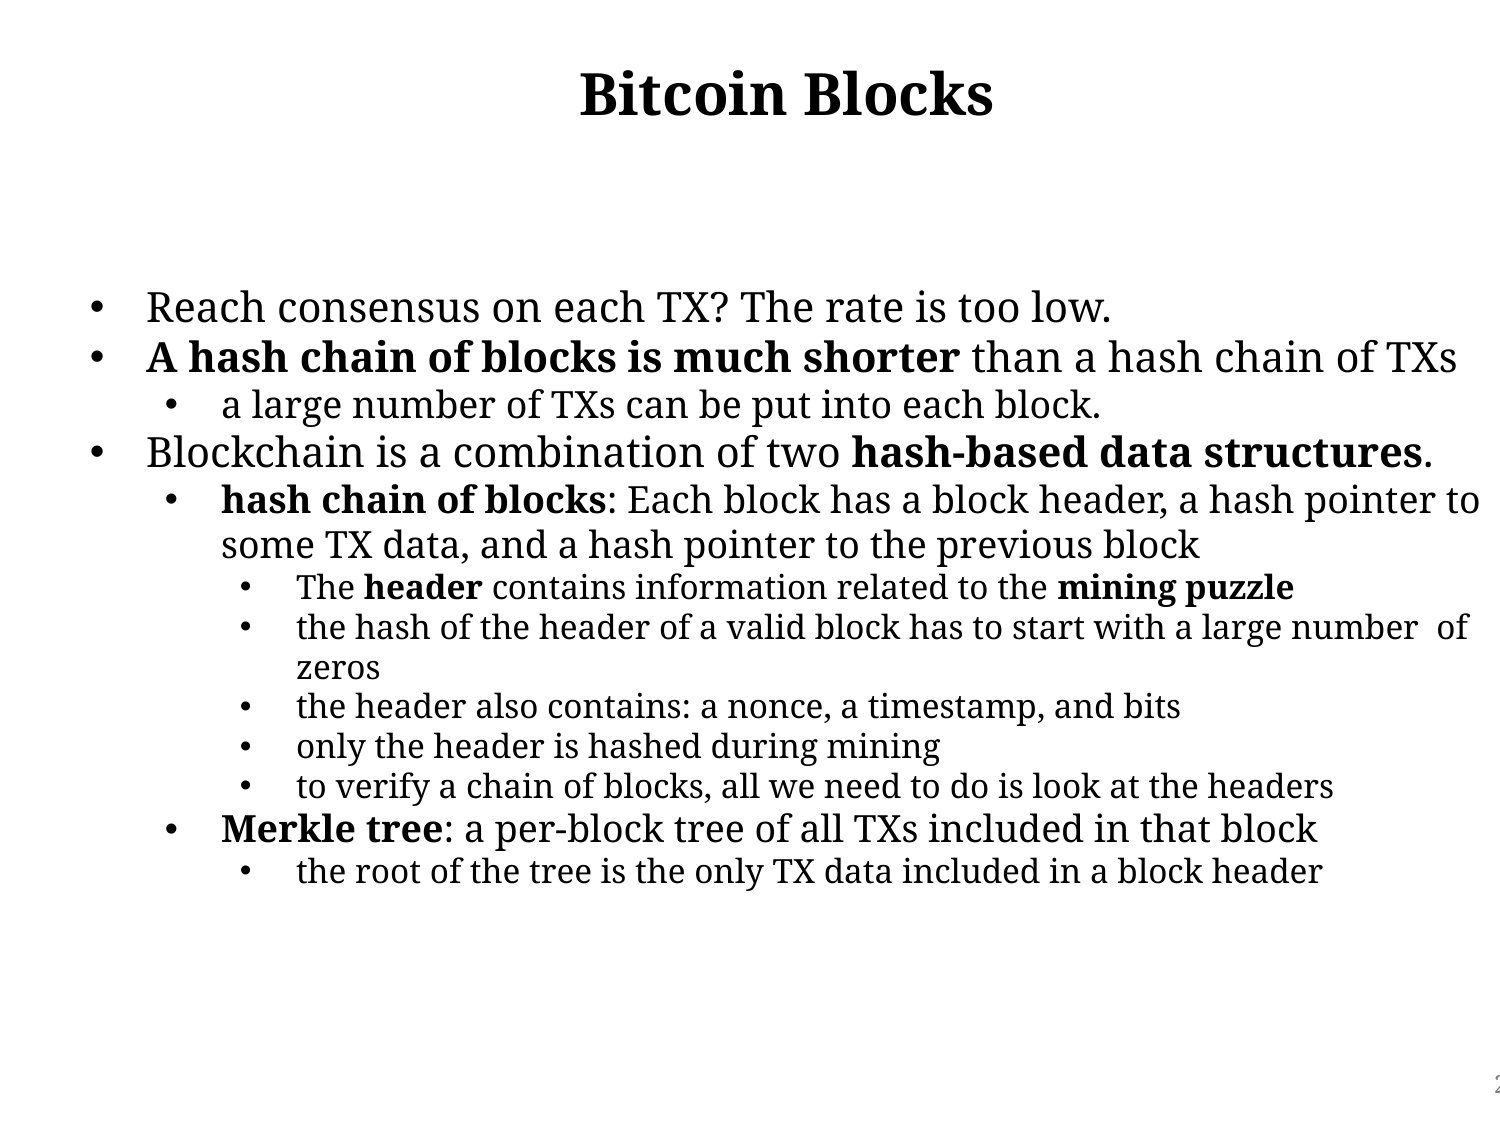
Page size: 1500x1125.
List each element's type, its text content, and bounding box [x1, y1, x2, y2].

text_box Reach consensus on each TX? The rate is too low. A hash chain of blocks is much shorter than a hash chain of TXs a large number of TXs can be put into each block. Blockchain is a combination of two hash-based data structures. hash chain of blocks: Each block has a block header, a hash pointer to some TX data, and a hash pointer to the previous block The header contains information related to the mining puzzle the hash of the header of a valid block has to start with a large number of zeros the header also contains: a nonce, a timestamp, and bits only the header is hashed during mining to verify a chain of blocks, all we need to do is look at the headers Merkle tree: a per-block tree of all TXs included in that block the root of the tree is the only TX data included in a block header [0, 273, 1500, 898]
text_box Bitcoin Blocks [0, 49, 1500, 135]
